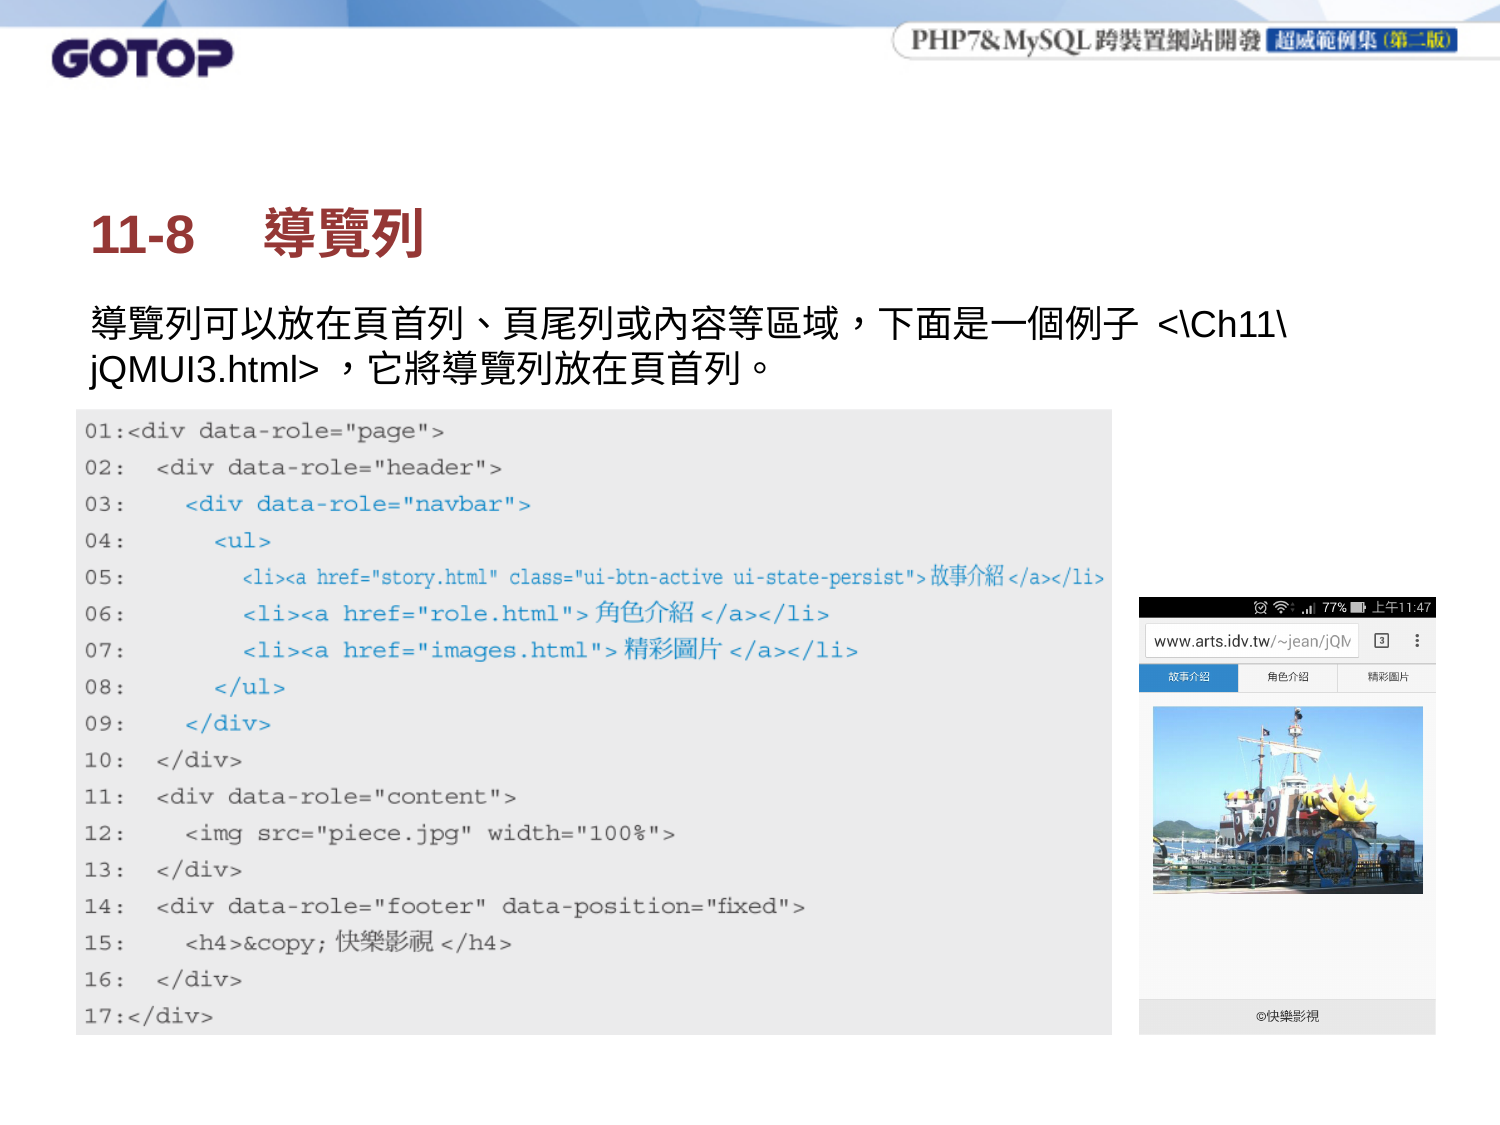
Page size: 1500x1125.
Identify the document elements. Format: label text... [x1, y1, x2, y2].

title 11-8 導覽列 [74, 171, 1426, 292]
picture [0, 0, 1500, 1125]
list 導覽列可以放在頁首列、頁尾列或內容等區域，下面是一個例子 <\Ch11\jQMUI3.html>，它將導覽列放在頁首列。 [74, 292, 1426, 1036]
